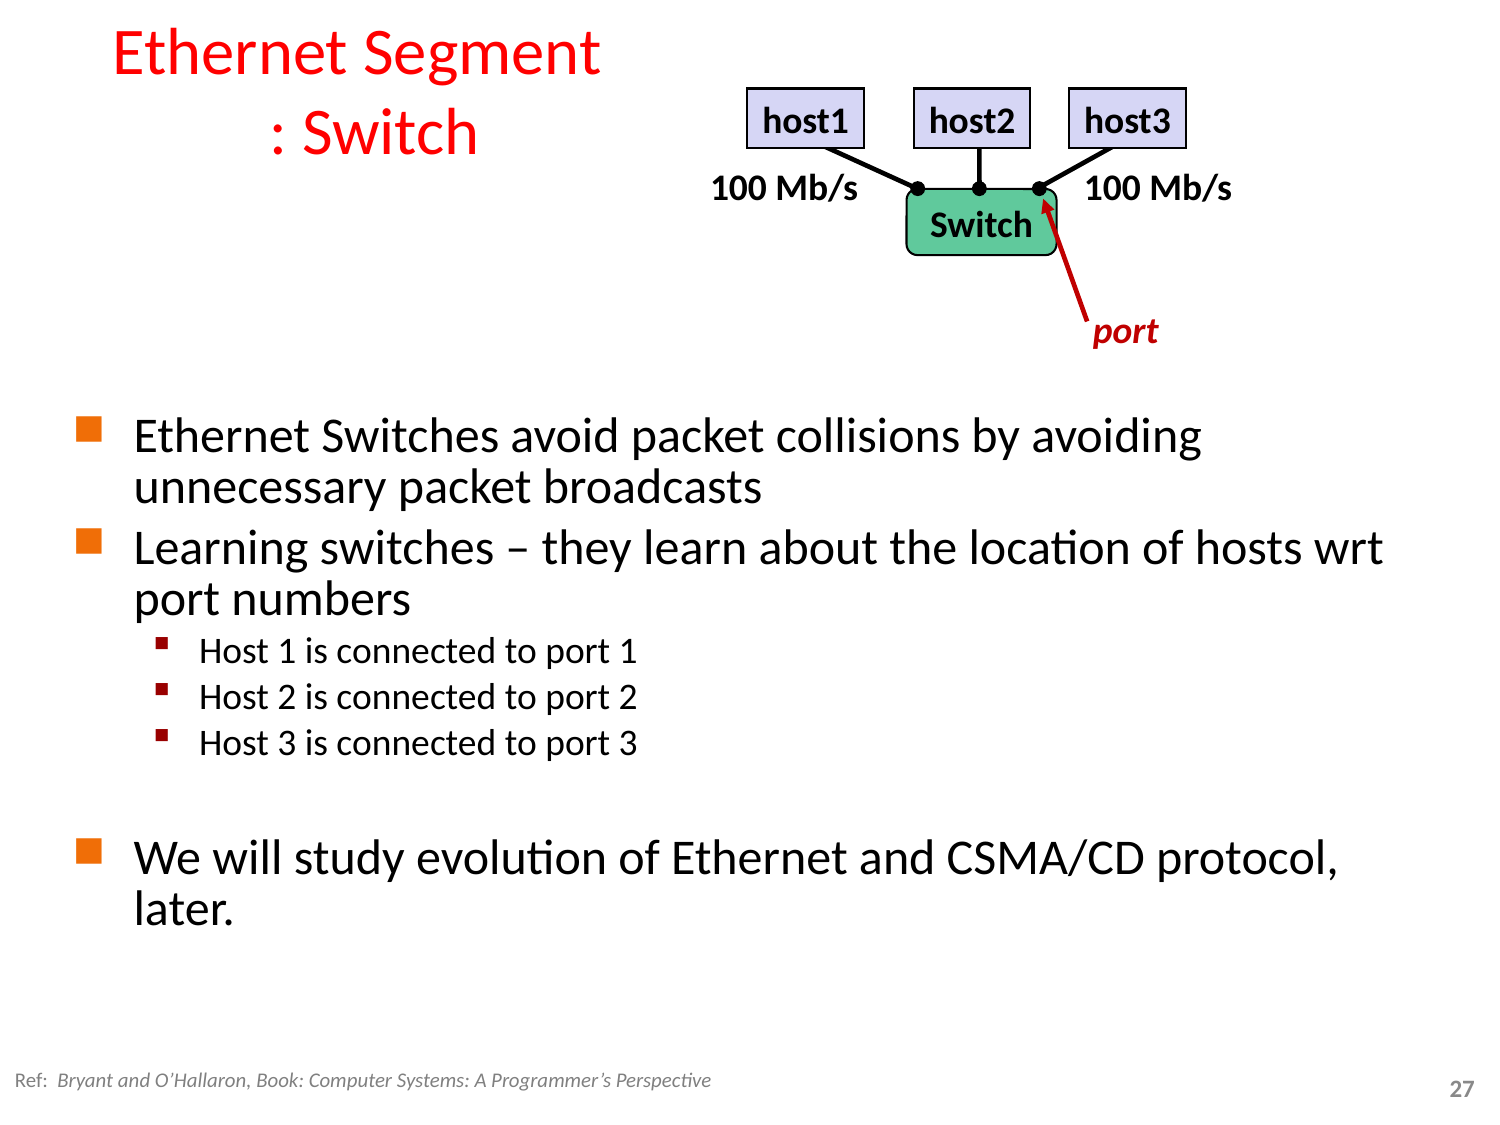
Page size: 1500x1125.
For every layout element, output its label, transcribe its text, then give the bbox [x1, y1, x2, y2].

text_box Ref: Bryant and O’Hallaron, Book: Computer Systems: A Programmer’s Perspective [0, 1059, 969, 1099]
list Ethernet Switches avoid packet collisions by avoiding unnecessary packet broadcasts Learning switches – they learn about the location of hosts wrt port numbers Host 1 is connected to port 1 Host 2 is connected to port 2 Host 3 is connected to port 3 We will study evolution of Ethernet and CSMA/CD protocol, later. [62, 404, 1425, 918]
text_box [693, 87, 1249, 361]
title Ethernet Segment : Switch [62, 41, 668, 136]
